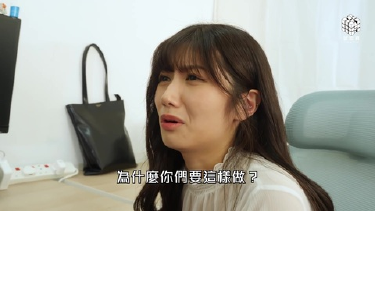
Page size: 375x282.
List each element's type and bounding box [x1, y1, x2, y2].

picture [0, 0, 375, 212]
